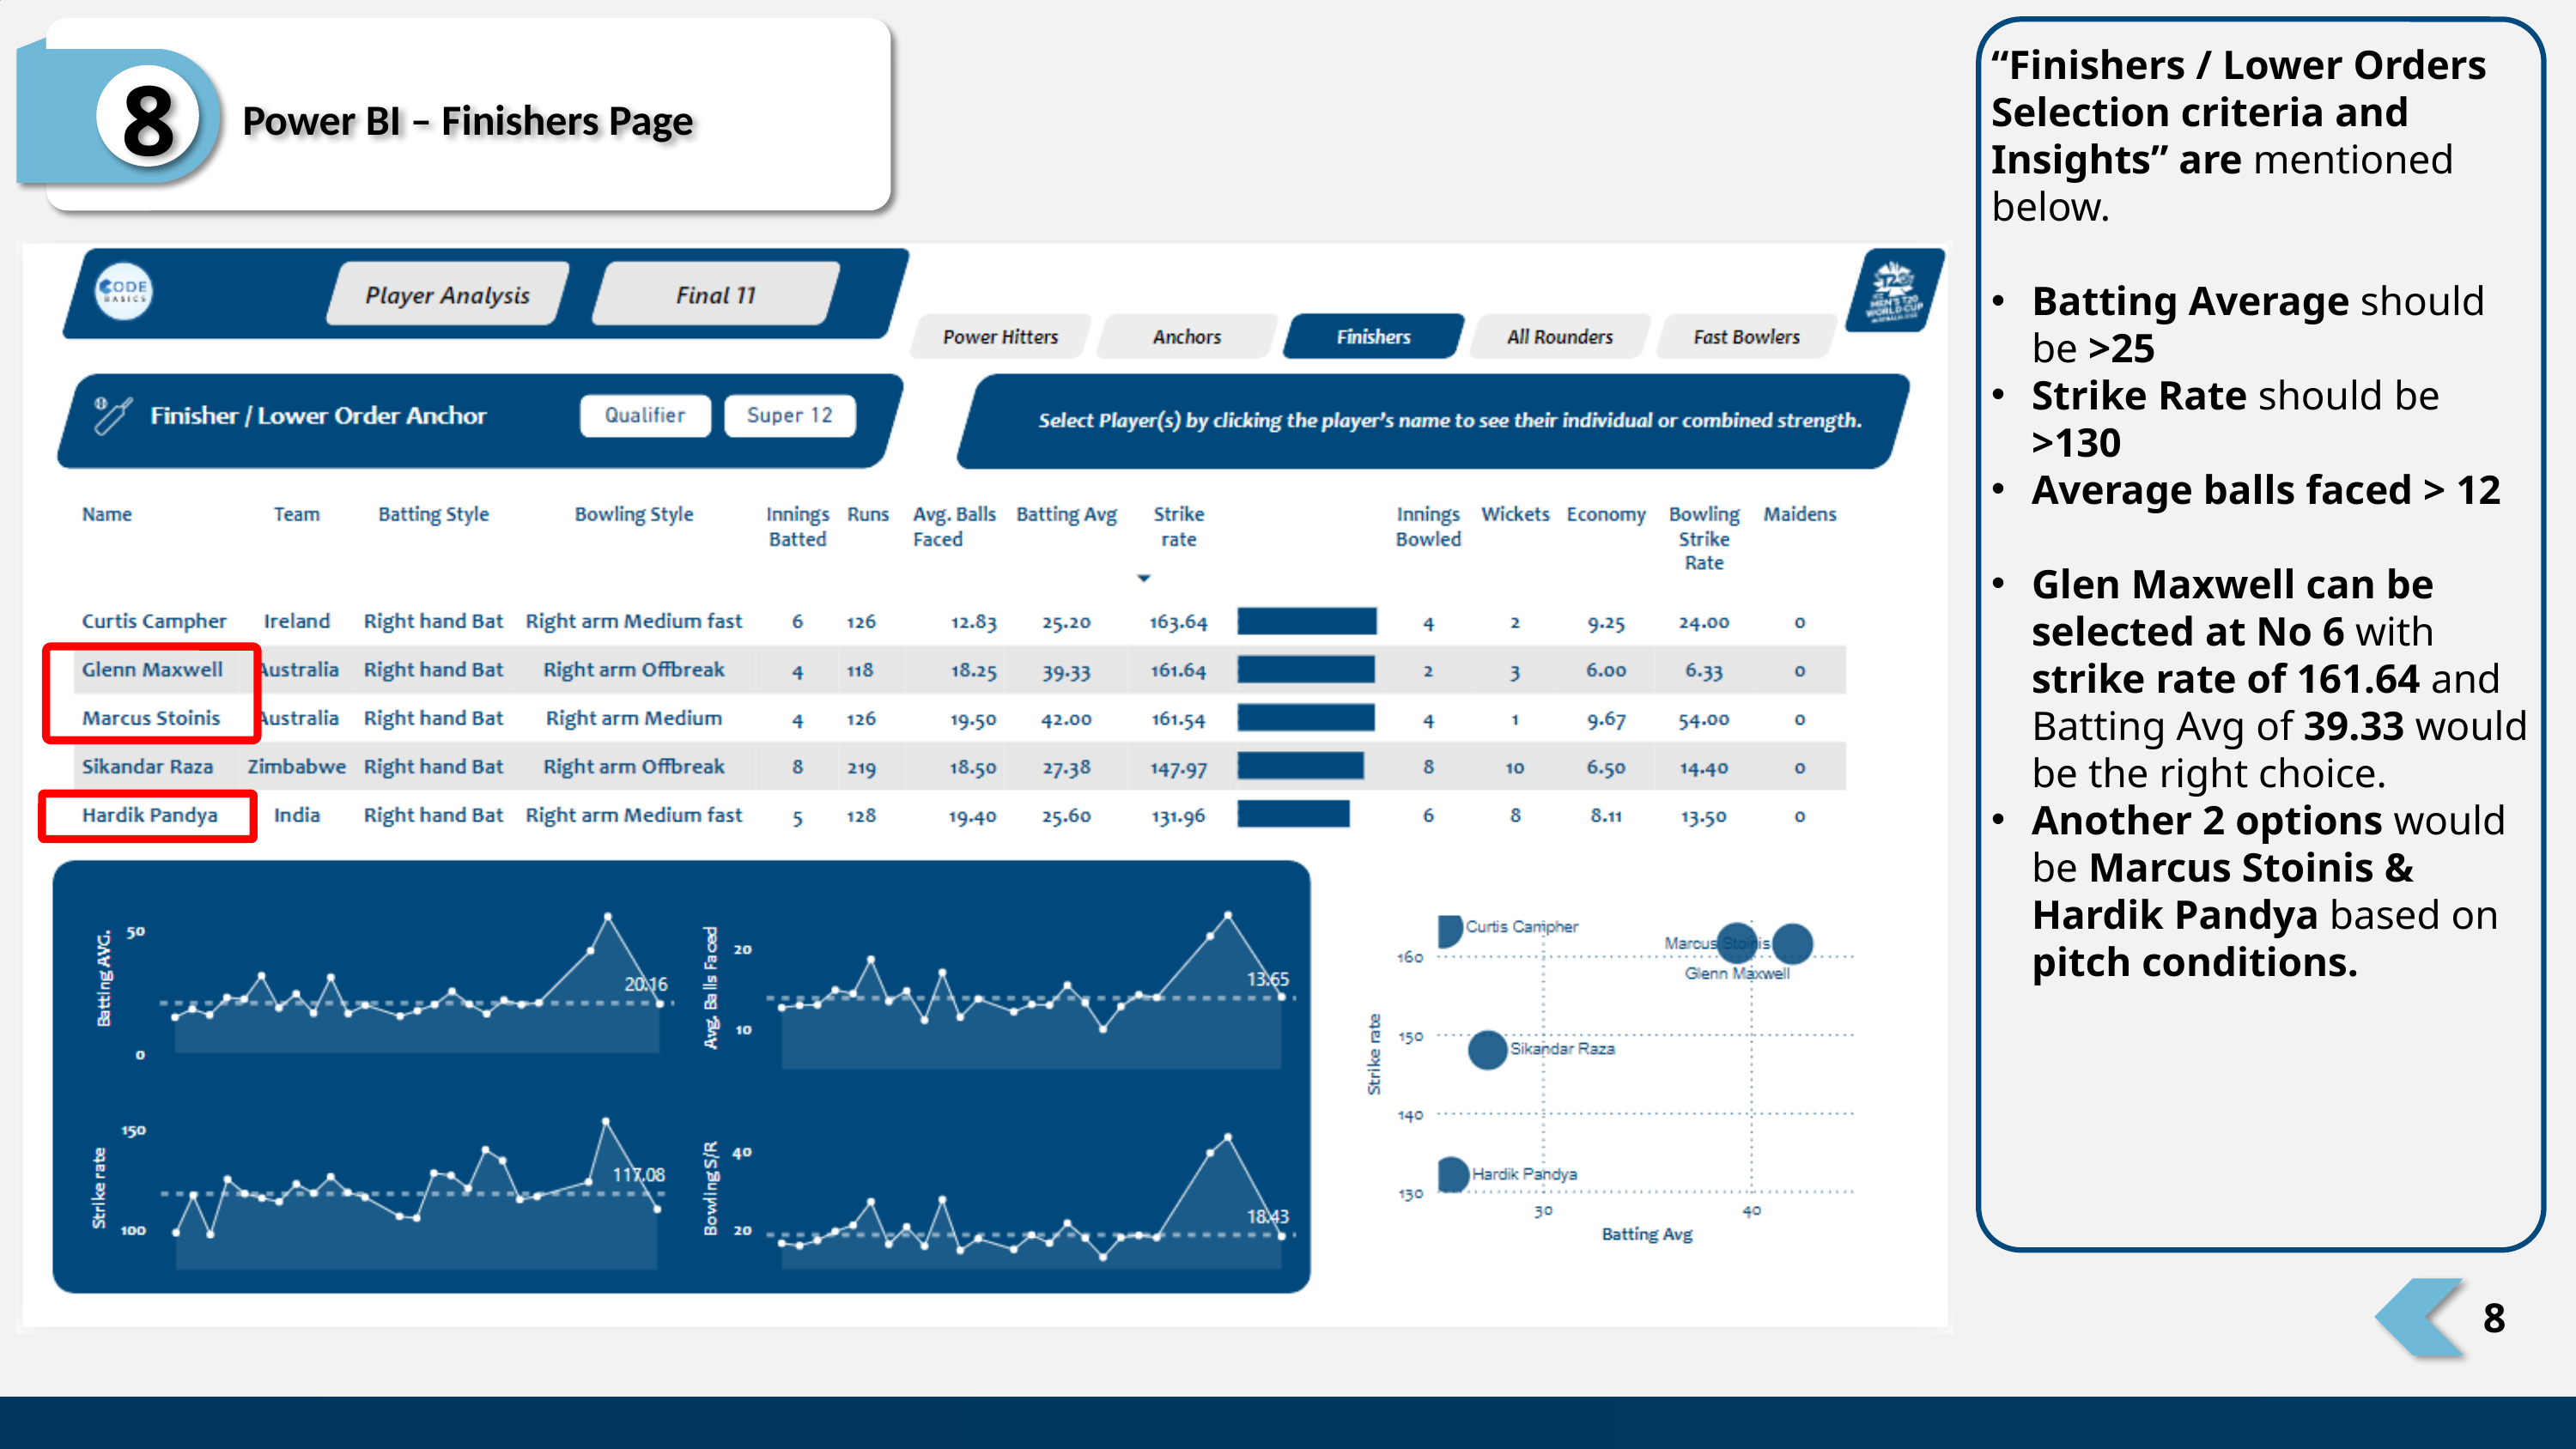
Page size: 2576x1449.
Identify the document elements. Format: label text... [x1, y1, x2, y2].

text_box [16, 18, 891, 211]
picture [16, 240, 1953, 1334]
text_box [1989, 19, 2534, 33]
text_box [2374, 1278, 2463, 1355]
text_box [1978, 991, 2544, 1251]
text_box 8 [2463, 1278, 2524, 1355]
text_box “Finishers / Lower Orders Selection criteria and Insights” are mentioned below. Batting Average should be >25 Strike Rate should be >130 Average balls faced > 12 Glen Maxwell can be selected at No 6 with strike rate of 161.64 and Batting Avg of 39.33 would be the right choice. Another 2 options would be Marcus Stoinis & Hardik Pandya based on pitch conditions. [1978, 33, 2544, 991]
